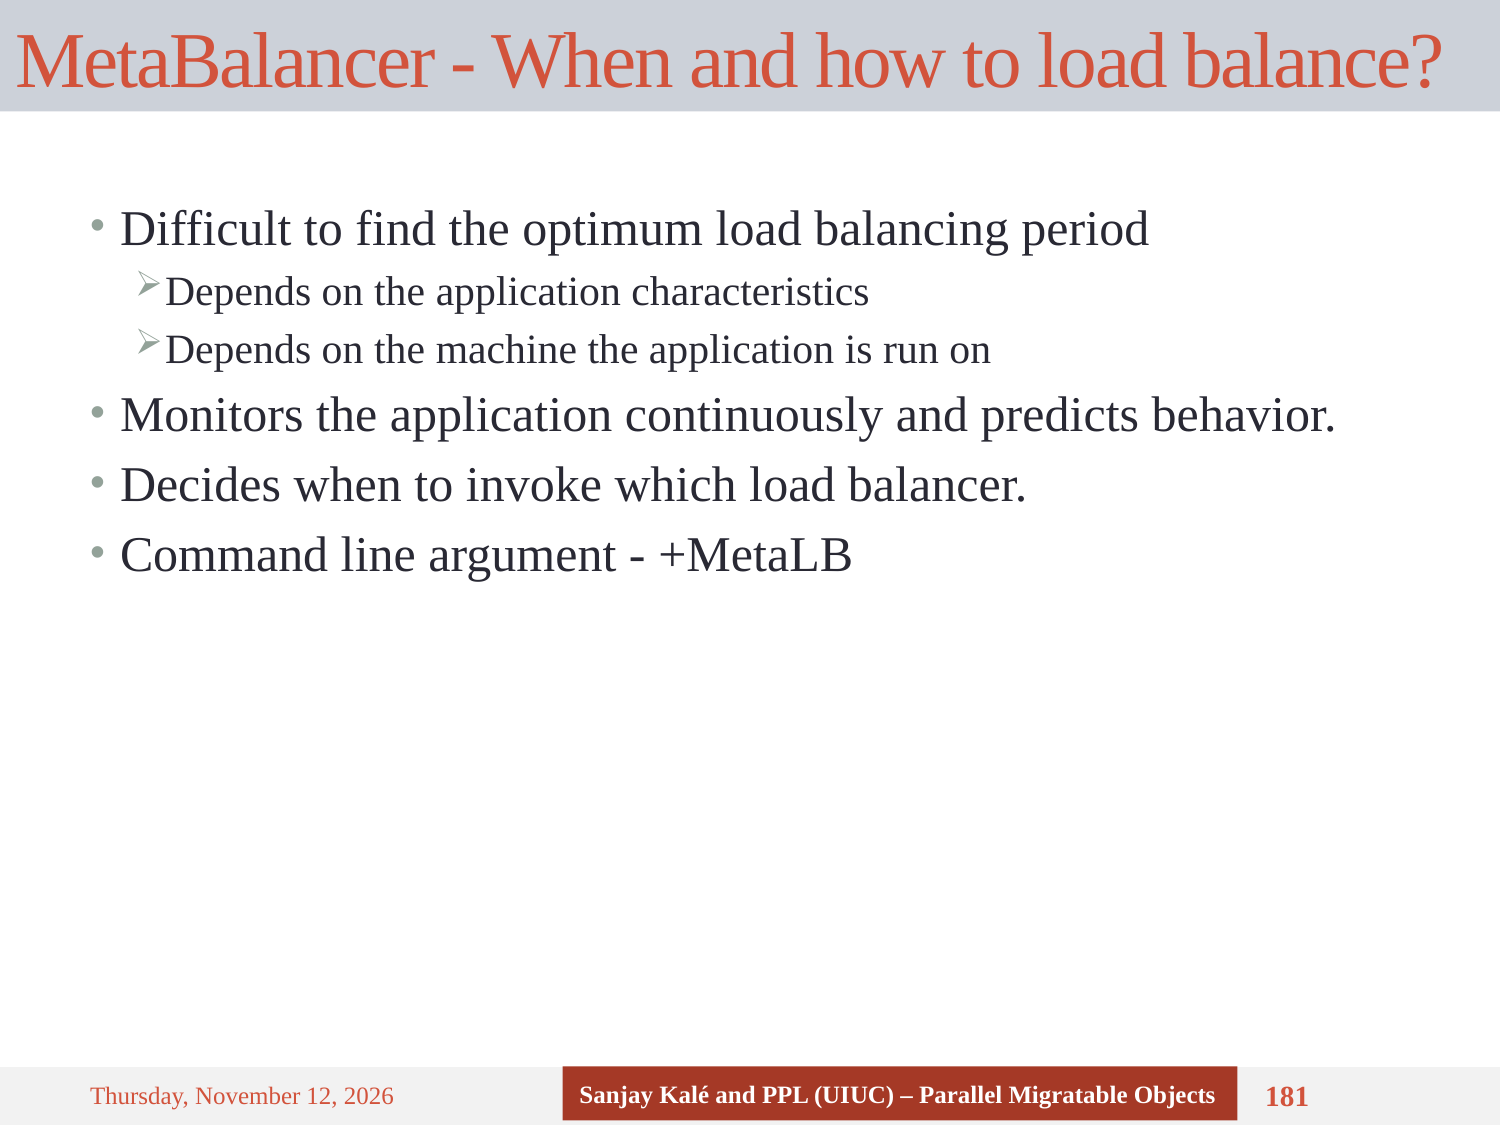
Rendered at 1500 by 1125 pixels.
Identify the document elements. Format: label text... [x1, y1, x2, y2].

list Difficult to find the optimum load balancing period Depends on the application characteristics Depends on the machine the application is run on Monitors the application continuously and predicts behavior. Decides when to invoke which load balancer. Command line argument - +MetaLB [75, 187, 1425, 1047]
title MetaBalancer - When and how to load balance? [0, 0, 1500, 112]
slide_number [75, 1067, 550, 1122]
footer Sanjay Kalé and PPL (UIUC) – Parallel Migratable Objects [562, 1066, 1238, 1121]
slide_number 181 [1250, 1067, 1425, 1122]
